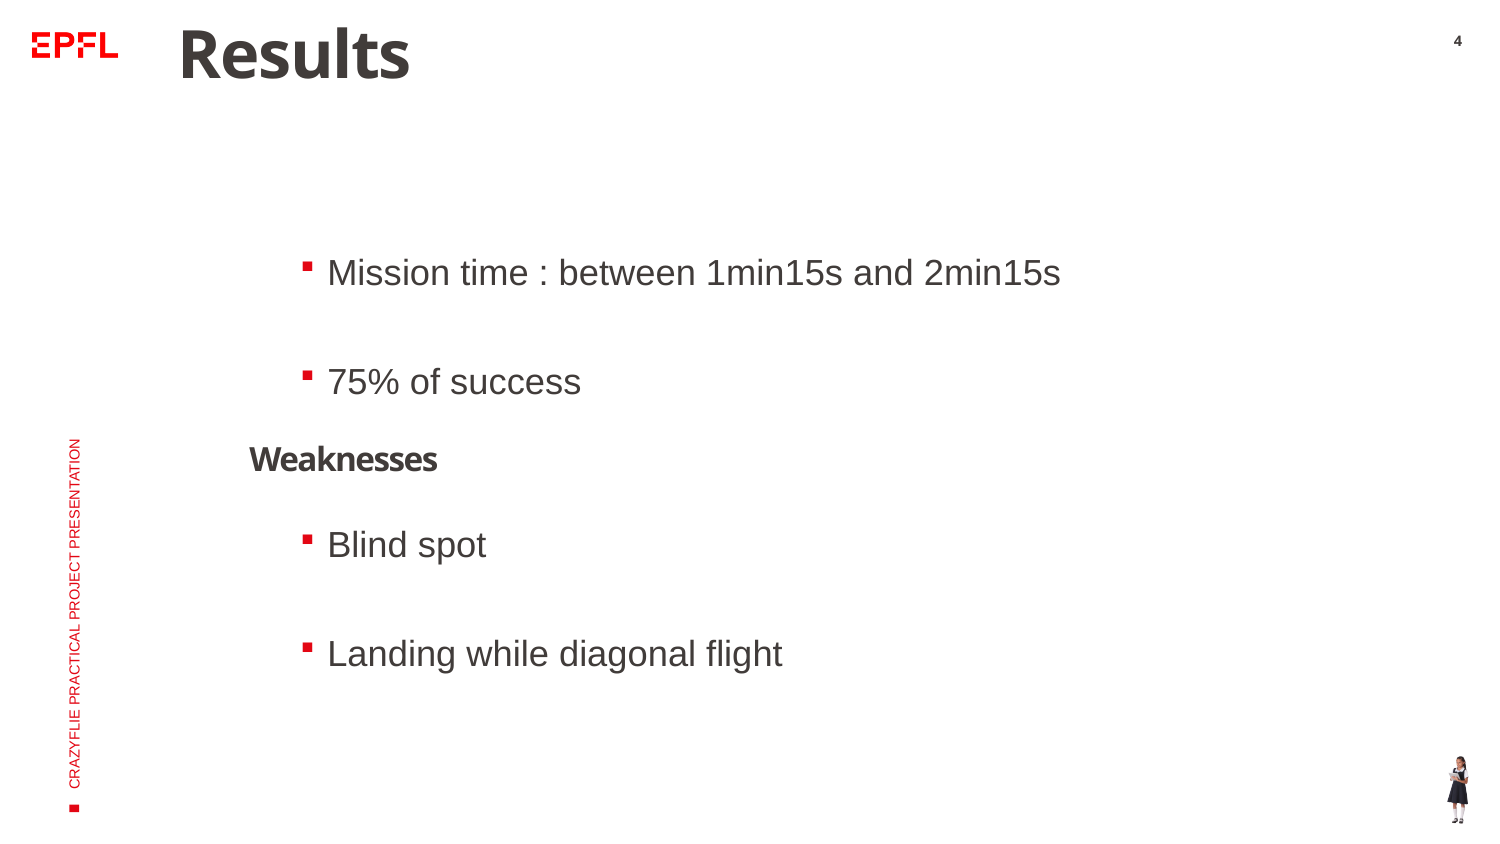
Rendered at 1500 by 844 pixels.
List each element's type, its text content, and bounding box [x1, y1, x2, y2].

picture [21, 21, 129, 69]
list Mission time : between 1min15s and 2min15s 75% of success Blind spot Landing while diagonal flight [270, 246, 1110, 683]
picture [1447, 756, 1469, 824]
slide_number 4 [1415, 32, 1500, 59]
text_box Weaknesses [219, 442, 530, 487]
slide_number CRAZYFLIE PRACTICAL PROJECT PRESENTATION [0, 256, 149, 805]
title Results [148, 21, 750, 198]
